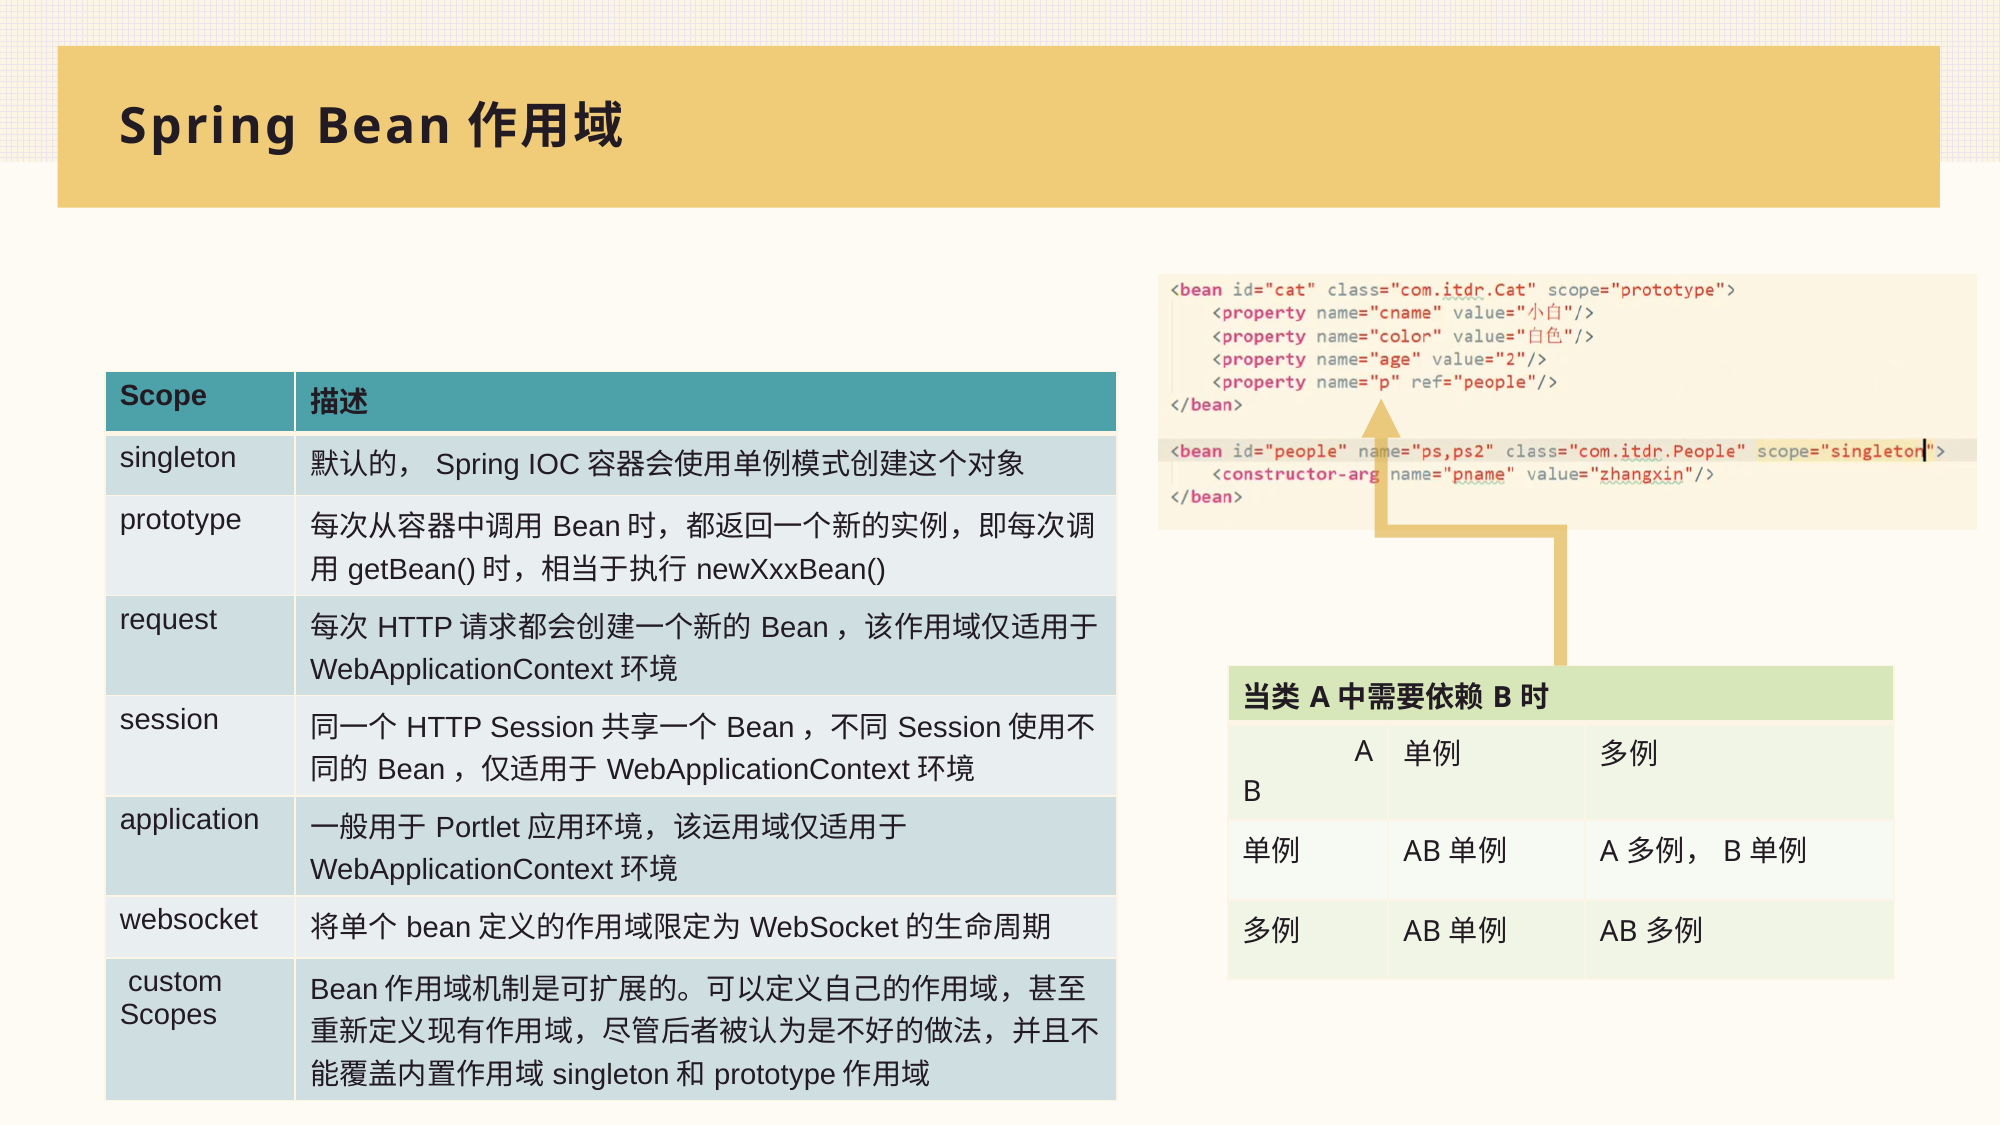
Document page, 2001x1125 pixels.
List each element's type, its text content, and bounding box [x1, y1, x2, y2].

table_cell 将单个bean定义的作用域限定为WebSocket的生命周期 [296, 897, 1116, 957]
table_cell AB多例 [1586, 901, 1893, 978]
table_cell session [106, 696, 294, 795]
table_cell 单例 [1229, 821, 1387, 899]
table_cell custom Scopes [106, 959, 294, 1100]
table_cell 单例 [1389, 726, 1584, 819]
table_cell A B [1229, 726, 1387, 819]
table_cell A多例，B单例 [1586, 821, 1893, 899]
table_cell 多例 [1229, 901, 1387, 978]
table_cell application [106, 797, 294, 895]
table_cell 每次HTTP请求都会创建一个新的Bean，该作用域仅适用于WebApplicationContext环境 [296, 596, 1116, 695]
title Spring Bean作用域 [104, 79, 1894, 176]
table_cell 默认的，Spring IOC容器会使用单例模式创建这个对象 [296, 436, 1116, 495]
table_cell 每次从容器中调用Bean时，都返回一个新的实例，即每次调用getBean()时，相当于执行newXxxBean() [296, 496, 1116, 595]
table_cell 一般用于Portlet应用环境，该运用域仅适用于WebApplicationContext环境 [296, 797, 1116, 895]
table_cell 同一个HTTP Session共享一个Bean，不同Session使用不同的Bean，仅适用于WebApplicationContext环境 [296, 696, 1116, 795]
table_cell AB单例 [1389, 901, 1584, 978]
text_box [1337, 442, 1605, 622]
picture [1158, 274, 1977, 530]
table_cell 多例 [1586, 726, 1893, 819]
table_cell Bean作用域机制是可扩展的。可以定义自己的作用域，甚至重新定义现有作用域，尽管后者被认为是不好的做法，并且不能覆盖内置作用域singleton和prototype作用域 [296, 959, 1116, 1100]
table_cell AB单例 [1389, 821, 1584, 899]
table_cell request [106, 596, 294, 695]
table_header 当类A中需要依赖B时 [1229, 666, 1893, 720]
table_cell singleton [106, 436, 294, 495]
table_cell websocket [106, 897, 294, 957]
table_cell prototype [106, 496, 294, 595]
table_header Scope [106, 372, 294, 431]
table_header 描述 [296, 372, 1116, 431]
